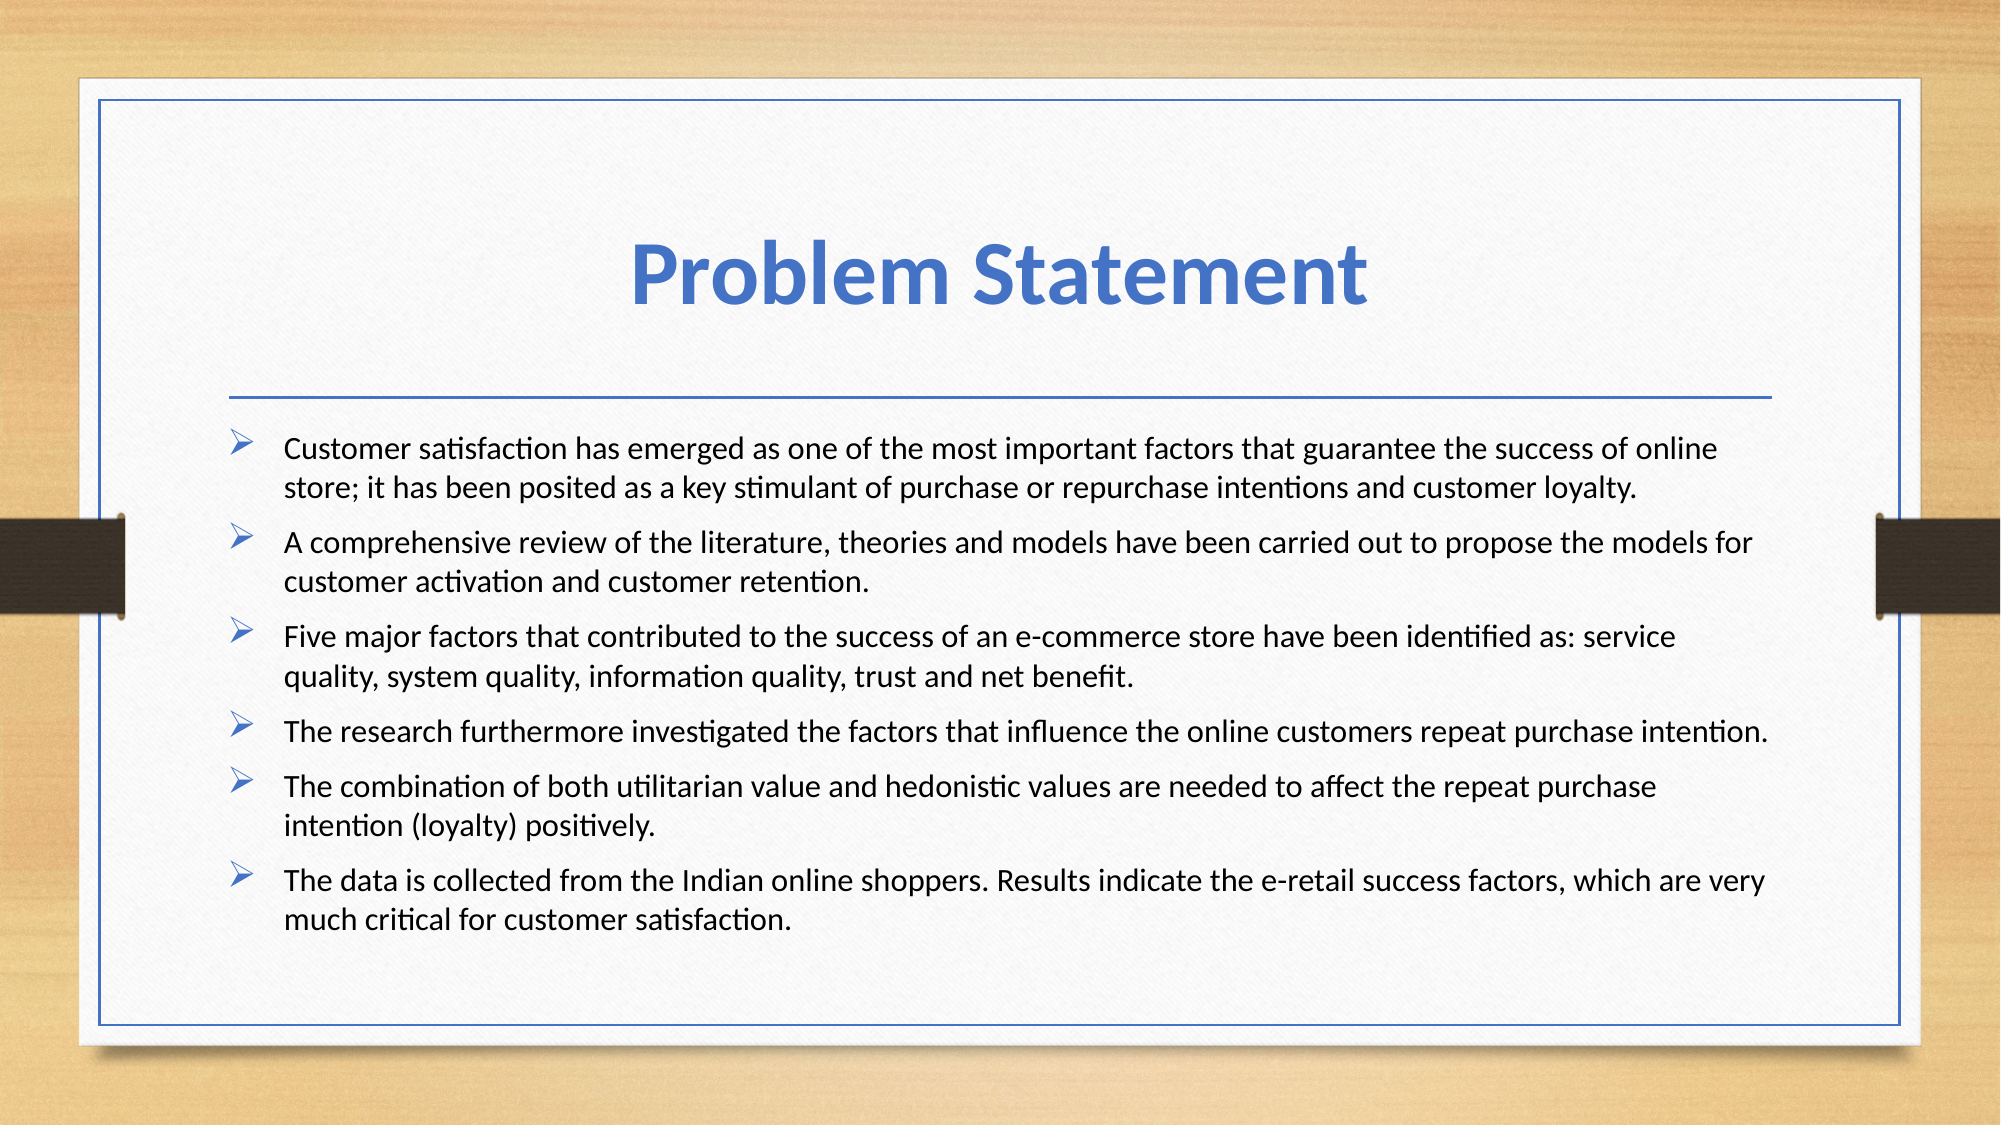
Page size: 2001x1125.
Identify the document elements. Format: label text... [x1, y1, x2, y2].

picture [0, 0, 2001, 1125]
list Customer satisfaction has emerged as one of the most important factors that guarantee the success of online store; it has been posited as a key stimulant of purchase or repurchase intentions and customer loyalty. A comprehensive review of the literature, theories and models have been carried out to propose the models for customer activation and customer retention. Five major factors that contributed to the success of an e-commerce store have been identified as: service quality, system quality, information quality, trust and net benefit. The research furthermore investigated the factors that influence the online customers repeat purchase intention. The combination of both utilitarian value and hedonistic values are needed to affect the repeat purchase intention (loyalty) positively. The data is collected from the Indian online shoppers. Results indicate the e-retail success factors, which are very much critical for customer satisfaction. [212, 419, 1788, 964]
title Problem Statement [212, 161, 1788, 375]
